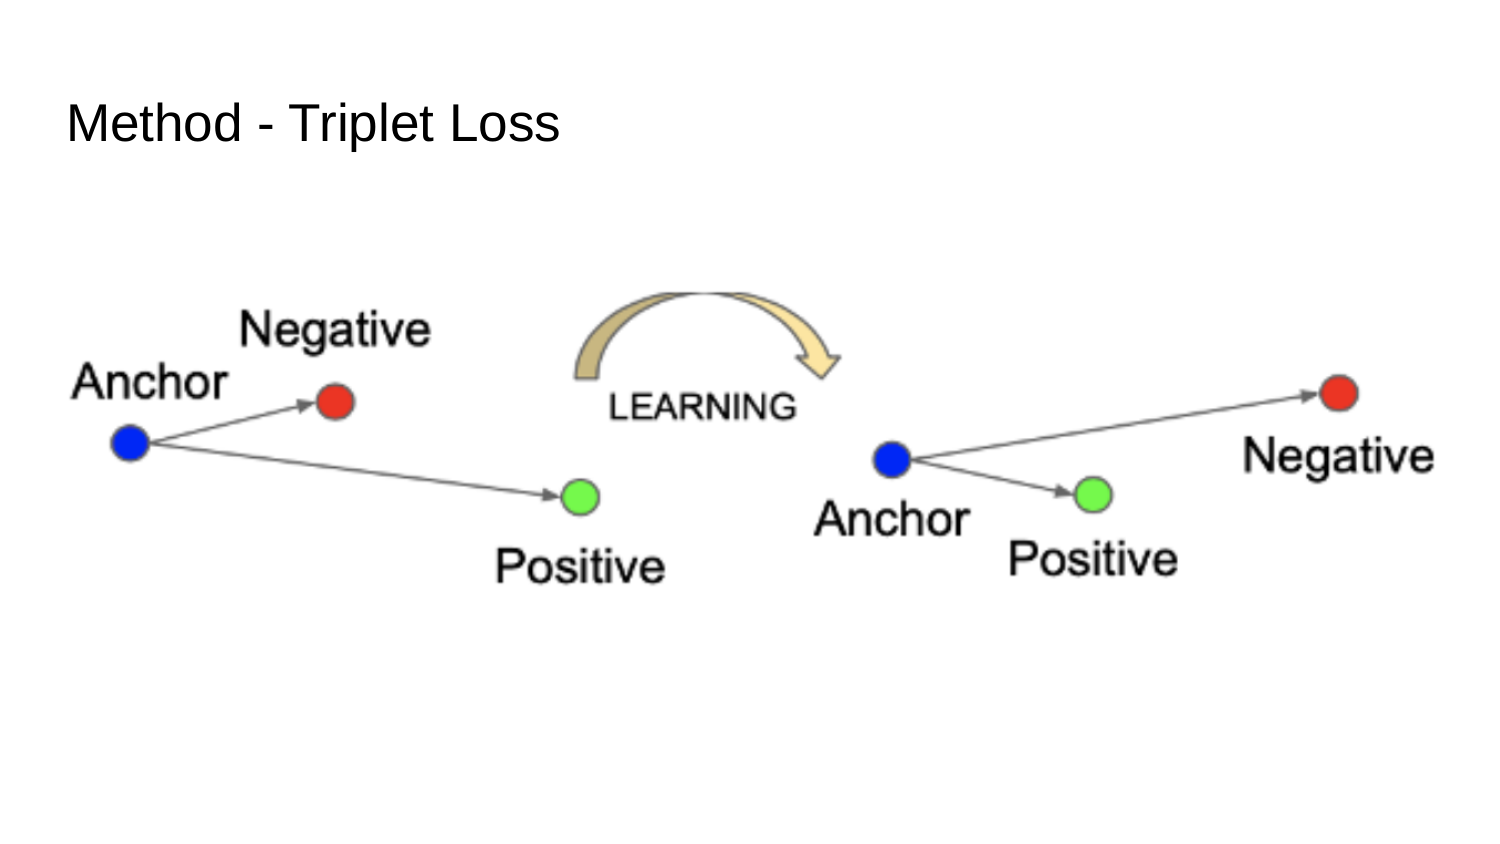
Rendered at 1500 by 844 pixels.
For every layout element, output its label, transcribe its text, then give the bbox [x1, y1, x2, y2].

title Method - Triplet Loss [51, 72, 1449, 167]
picture [38, 219, 1462, 625]
